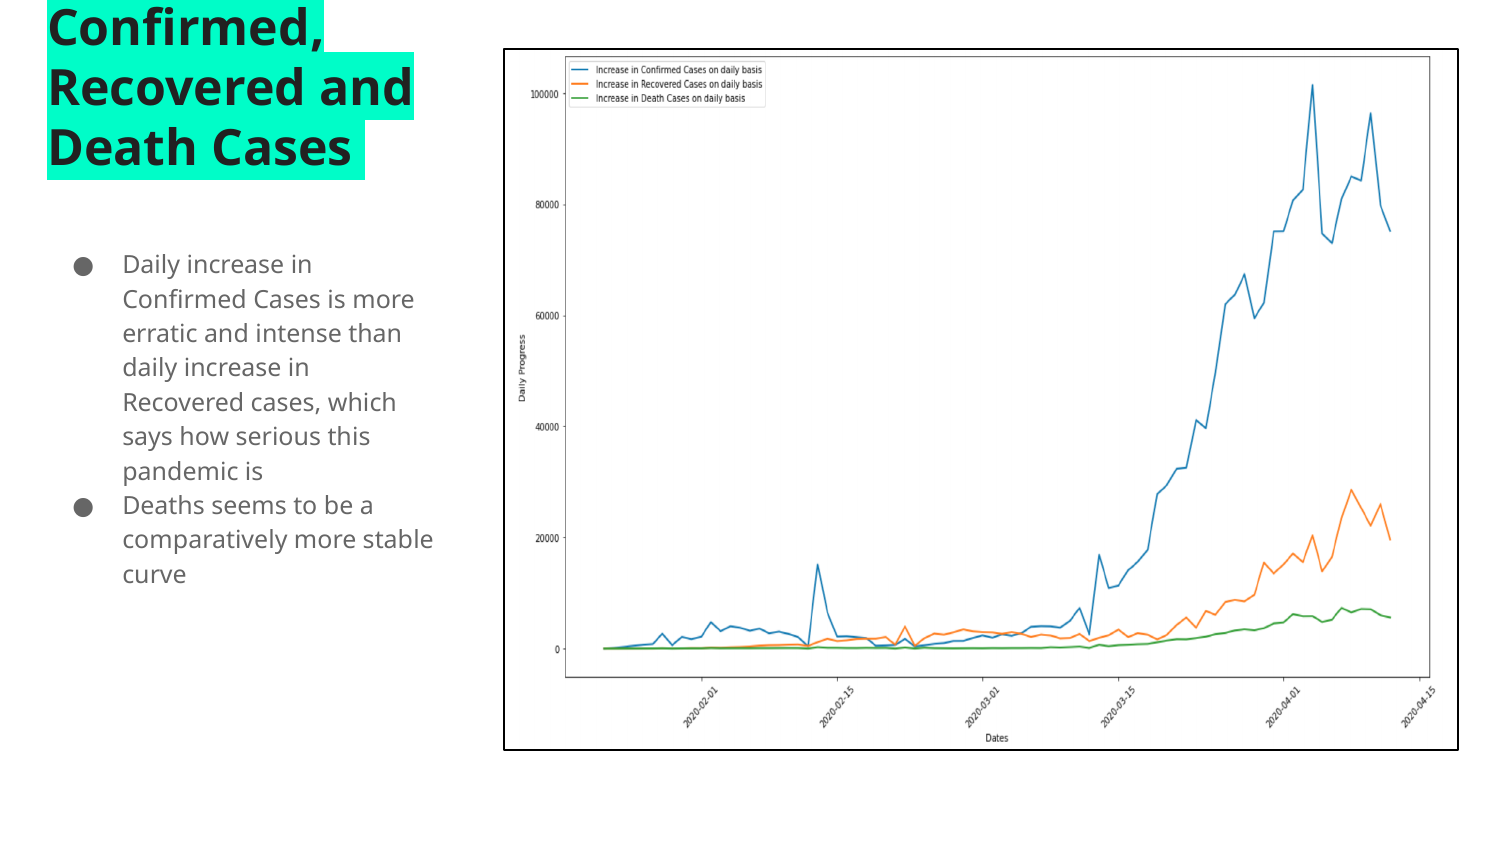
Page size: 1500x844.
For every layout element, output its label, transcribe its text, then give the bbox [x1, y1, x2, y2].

list Daily increase in Confirmed Cases is more erratic and intense than daily increase in Recovered cases, which says how serious this pandemic is Deaths seems to be a comparatively more stable curve [32, 229, 452, 673]
picture [504, 49, 1458, 750]
title Daily increase in Confirmed, Recovered and Death Cases [32, 17, 490, 191]
